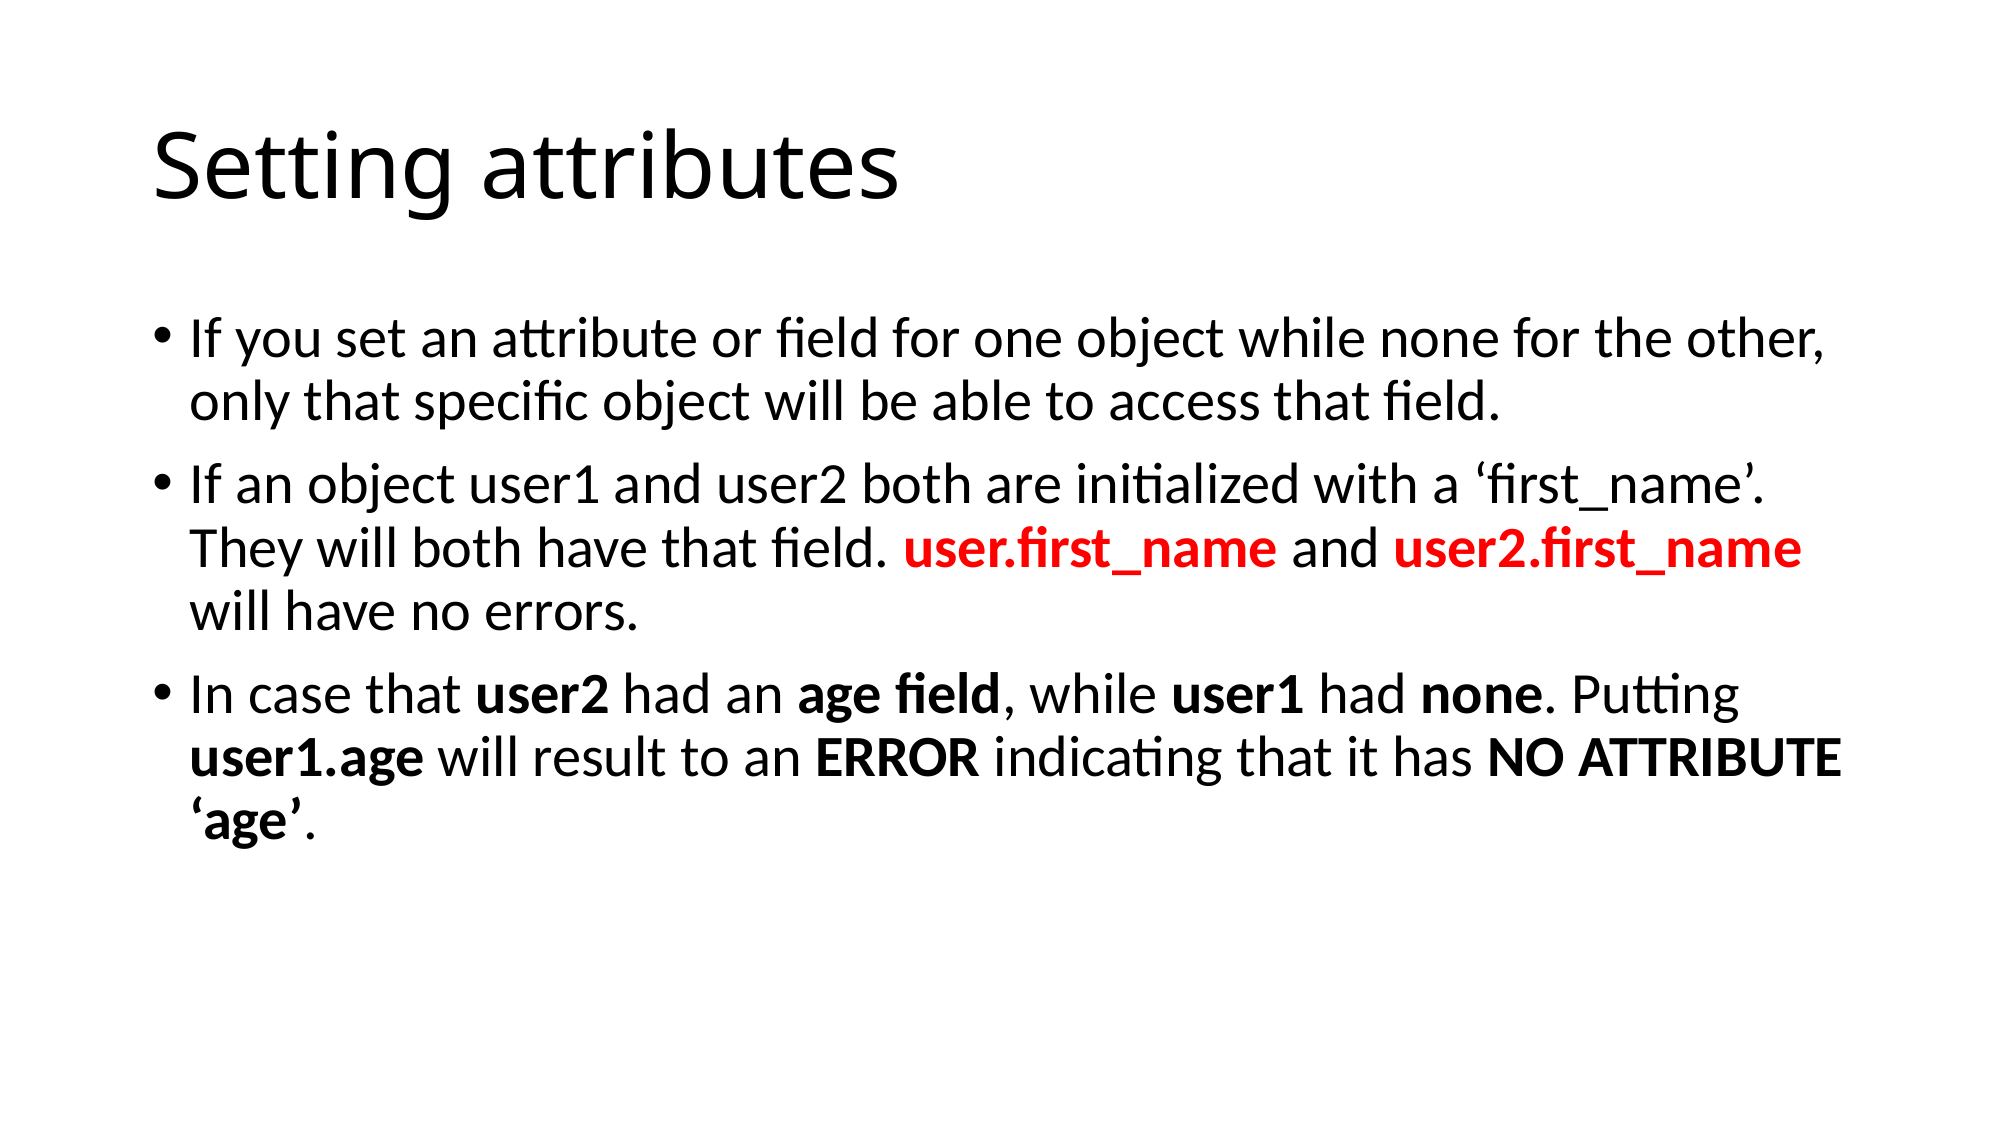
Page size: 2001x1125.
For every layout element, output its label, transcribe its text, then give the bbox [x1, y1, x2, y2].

title Setting attributes [137, 59, 1863, 278]
list If you set an attribute or field for one object while none for the other, only that specific object will be able to access that field. If an object user1 and user2 both are initialized with a ‘first_name’. They will both have that field. user.first_name and user2.first_name will have no errors. In case that user2 had an age field, while user1 had none. Putting user1.age will result to an ERROR indicating that it has NO ATTRIBUTE ‘age’. [137, 299, 1863, 1014]
